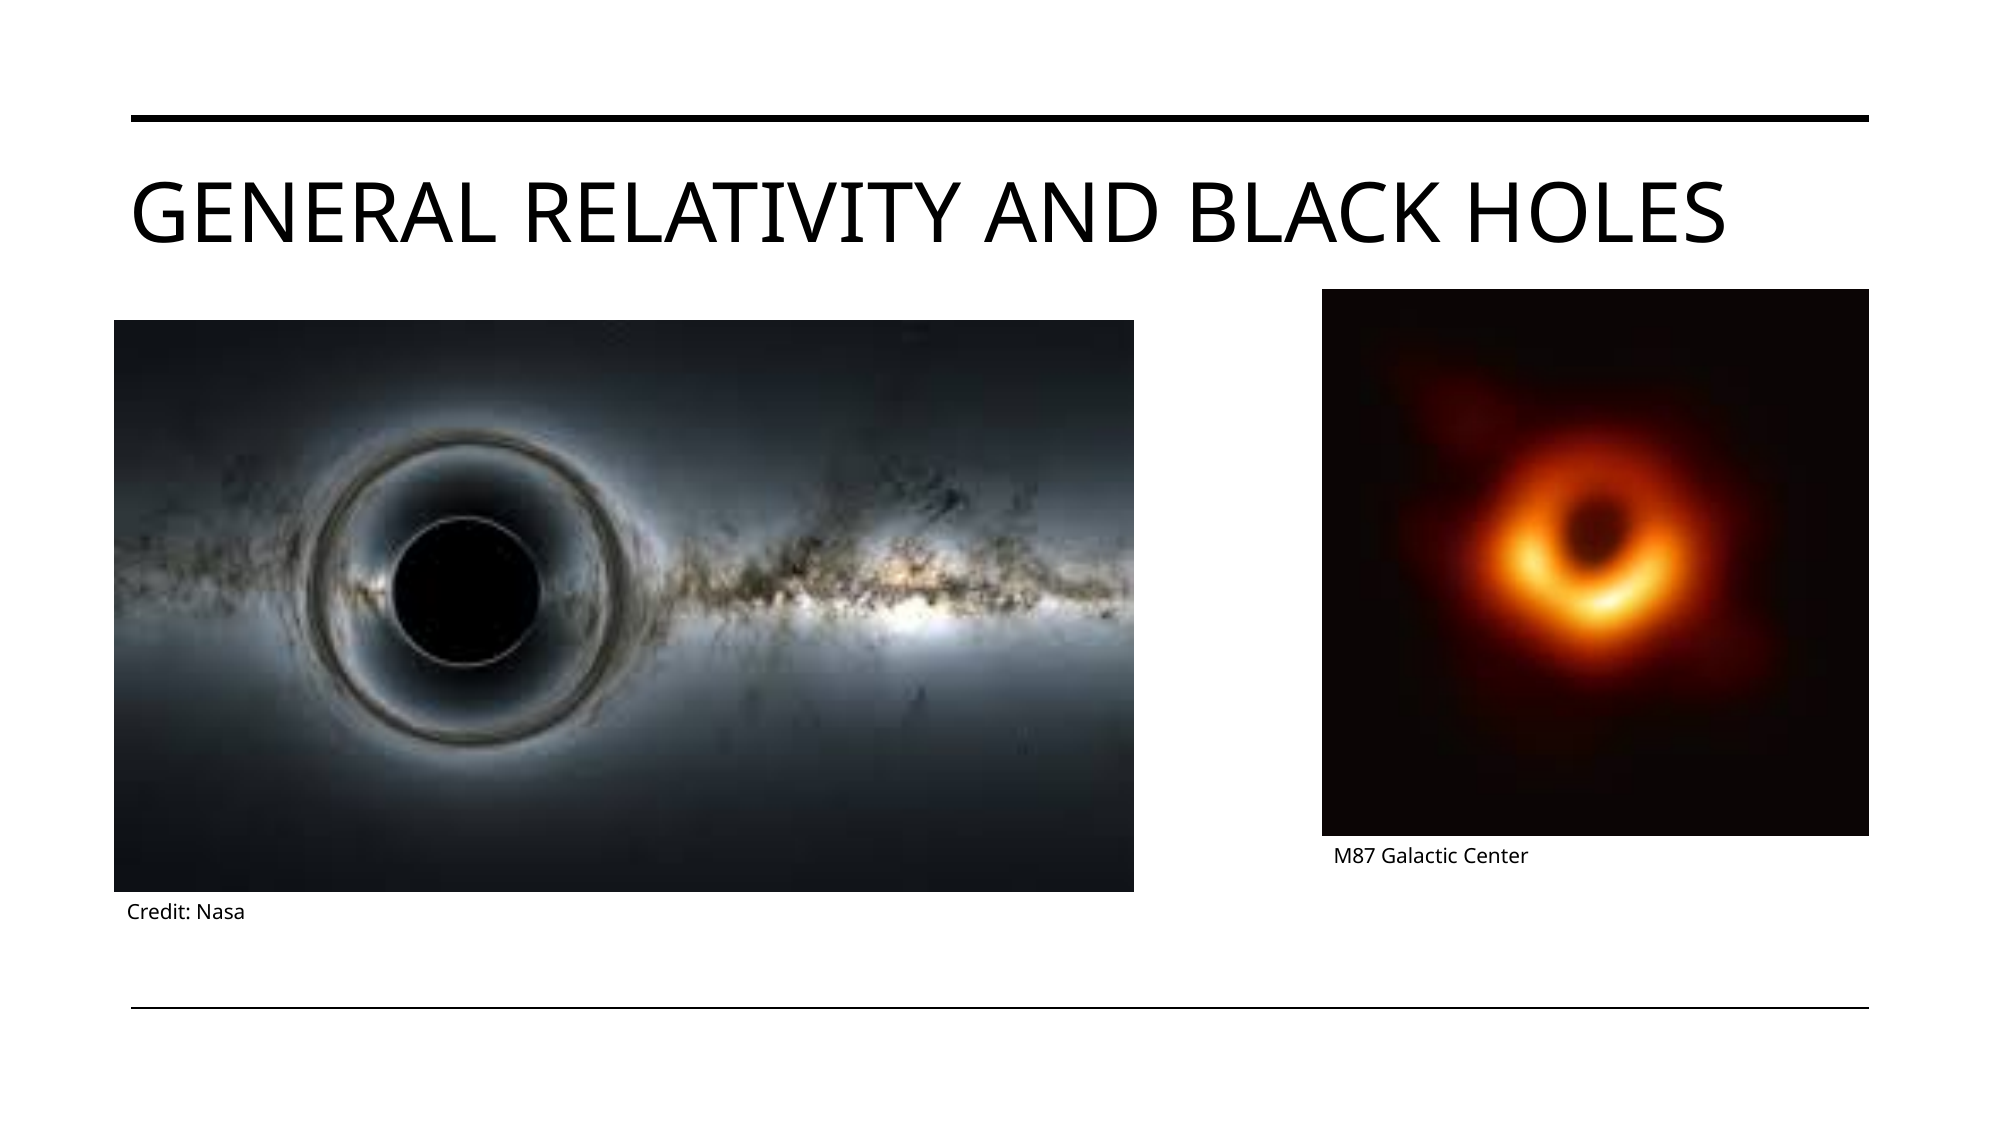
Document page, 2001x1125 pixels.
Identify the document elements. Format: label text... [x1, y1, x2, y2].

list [114, 320, 1135, 892]
text_box M87 Galactic Center [1318, 835, 1544, 876]
picture [1322, 289, 1869, 836]
title General Relativity And Black Holes [114, 151, 1869, 377]
text_box Credit: Nasa [112, 891, 261, 931]
